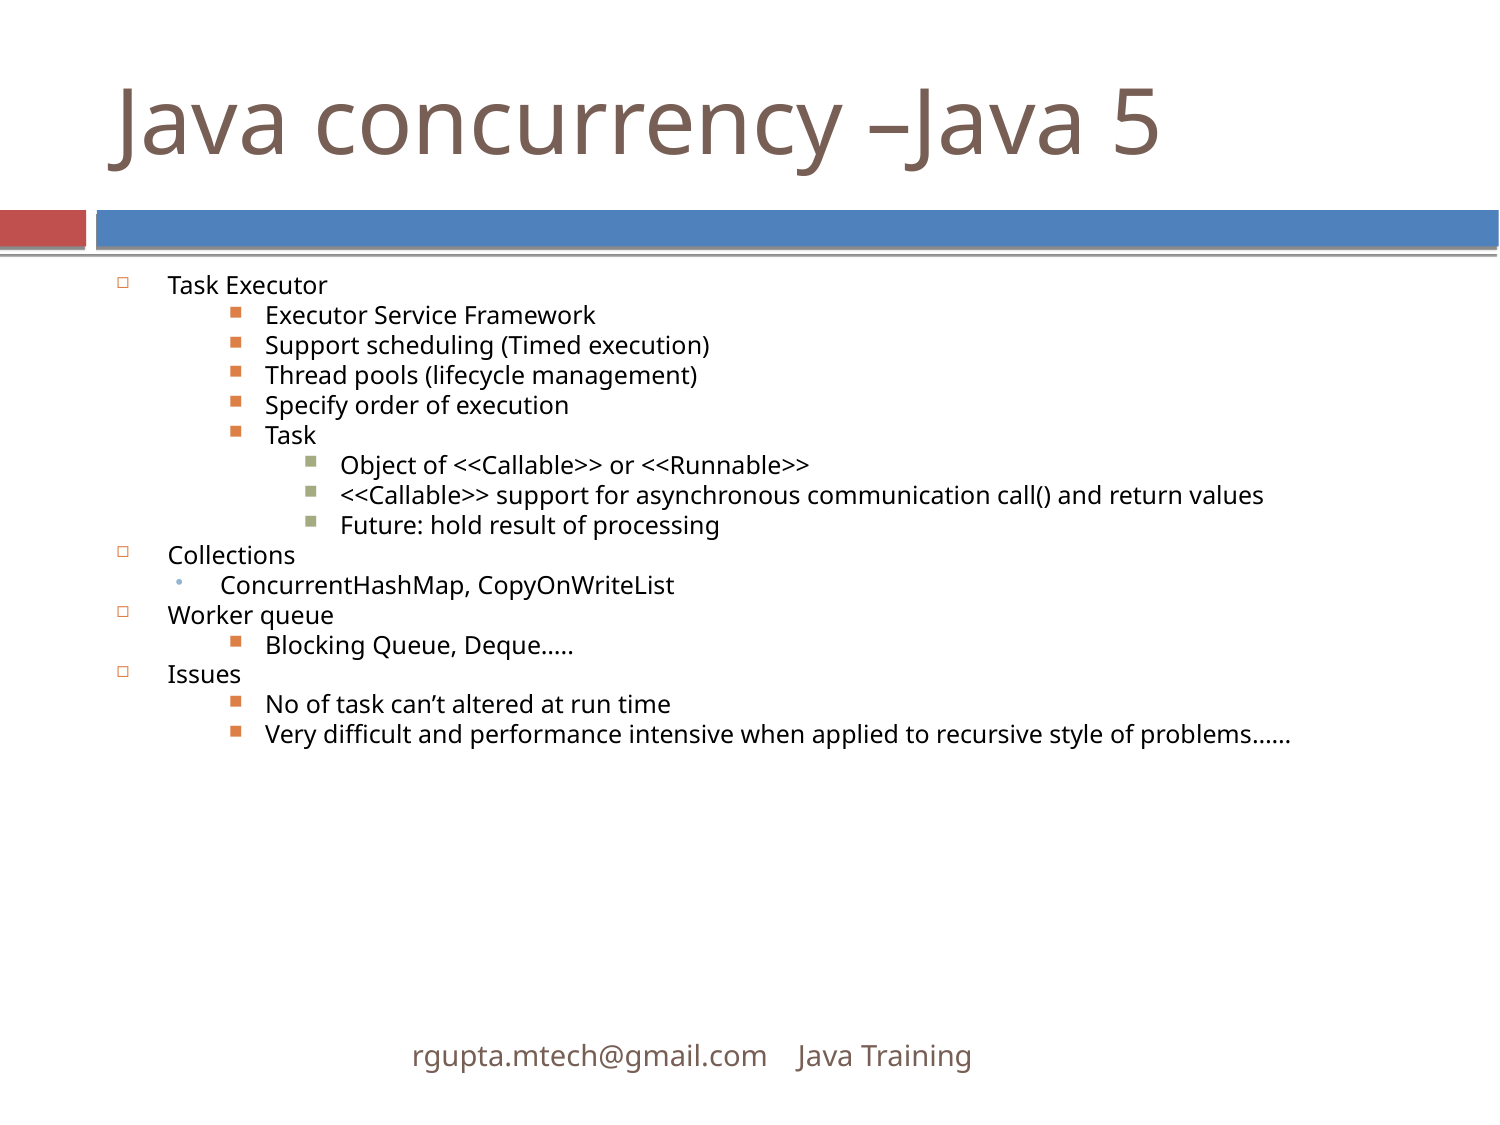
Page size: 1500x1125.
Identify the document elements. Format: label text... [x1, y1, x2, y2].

text_box Java concurrency –Java 5 [100, 37, 1437, 199]
text_box rgupta.mtech@gmail.com Java Training [99, 1024, 989, 1084]
text_box Task Executor Executor Service Framework Support scheduling (Timed execution) Thread pools (lifecycle management) Specify order of execution Task Object of <<Callable>> or <<Runnable>> <<Callable>> support for asynchronous communication call() and return values Future: hold result of processing Collections ConcurrentHashMap, CopyOnWriteList Worker queue Blocking Queue, Deque….. Issues No of task can’t altered at run time Very difficult and performance intensive when applied to recursive style of problems…… [100, 262, 1437, 999]
